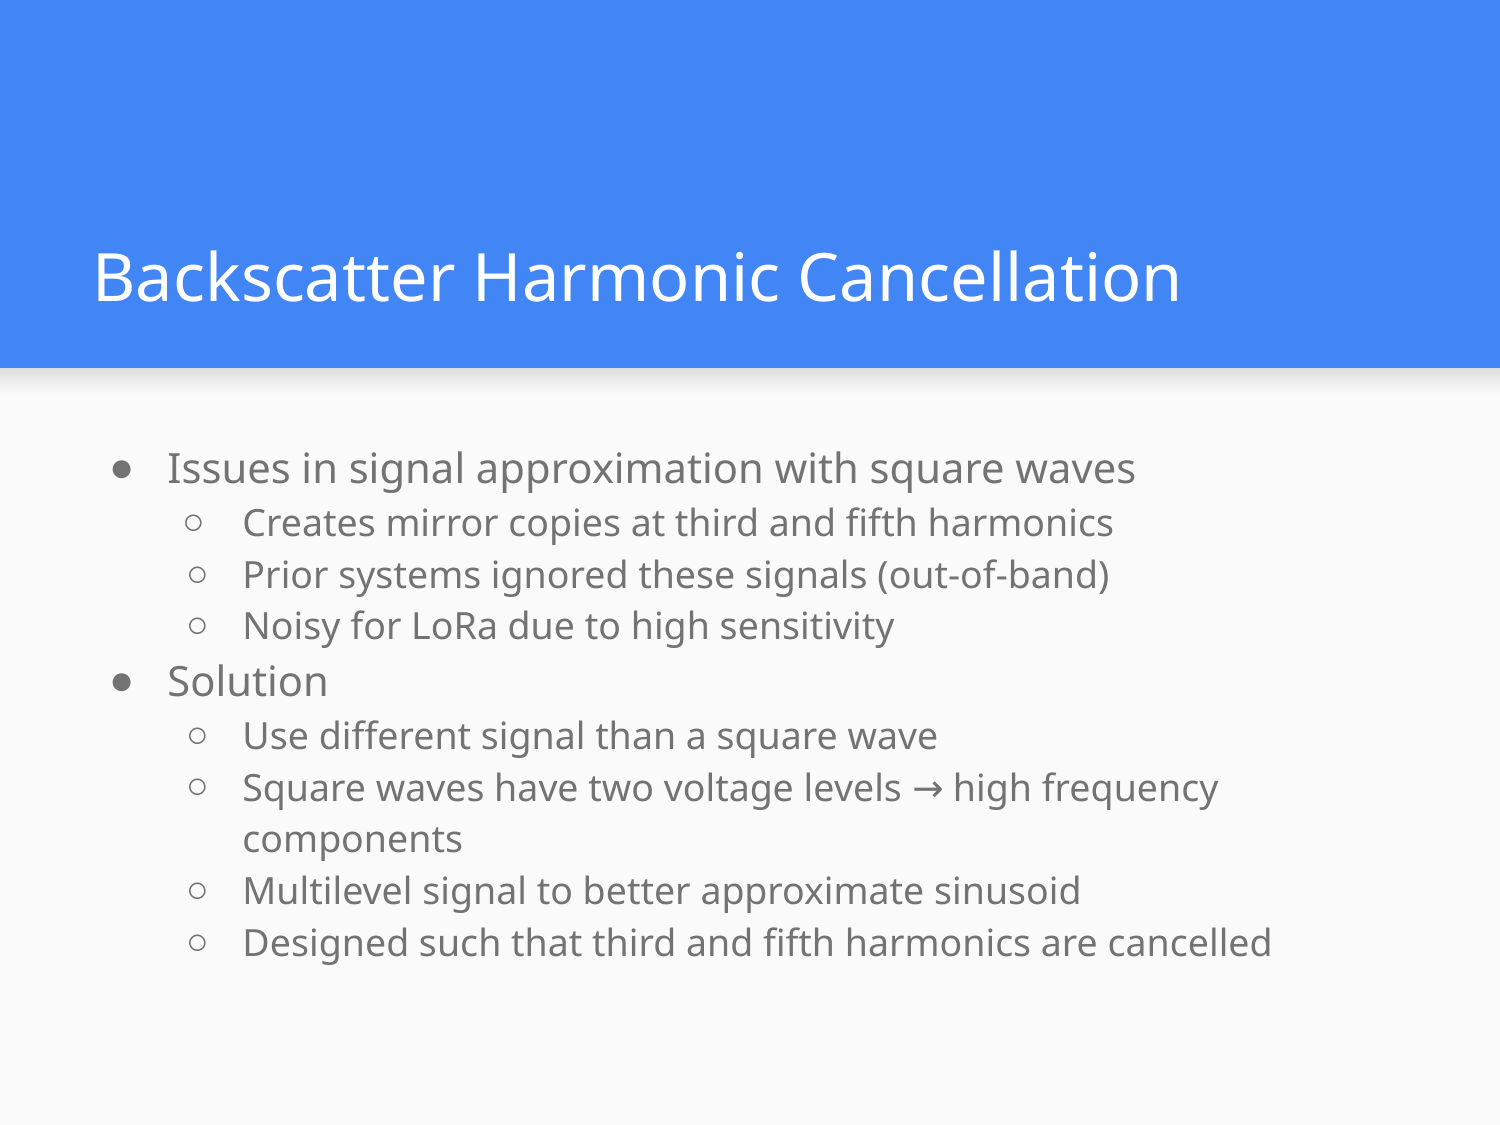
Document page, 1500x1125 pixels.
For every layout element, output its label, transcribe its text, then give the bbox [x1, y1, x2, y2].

title Backscatter Harmonic Cancellation [76, 161, 1427, 330]
list Issues in signal approximation with square waves Creates mirror copies at third and fifth harmonics Prior systems ignored these signals (out-of-band) Noisy for LoRa due to high sensitivity Solution Use different signal than a square wave Square waves have two voltage levels → high frequency components Multilevel signal to better approximate sinusoid Designed such that third and fifth harmonics are cancelled [76, 419, 1427, 1014]
